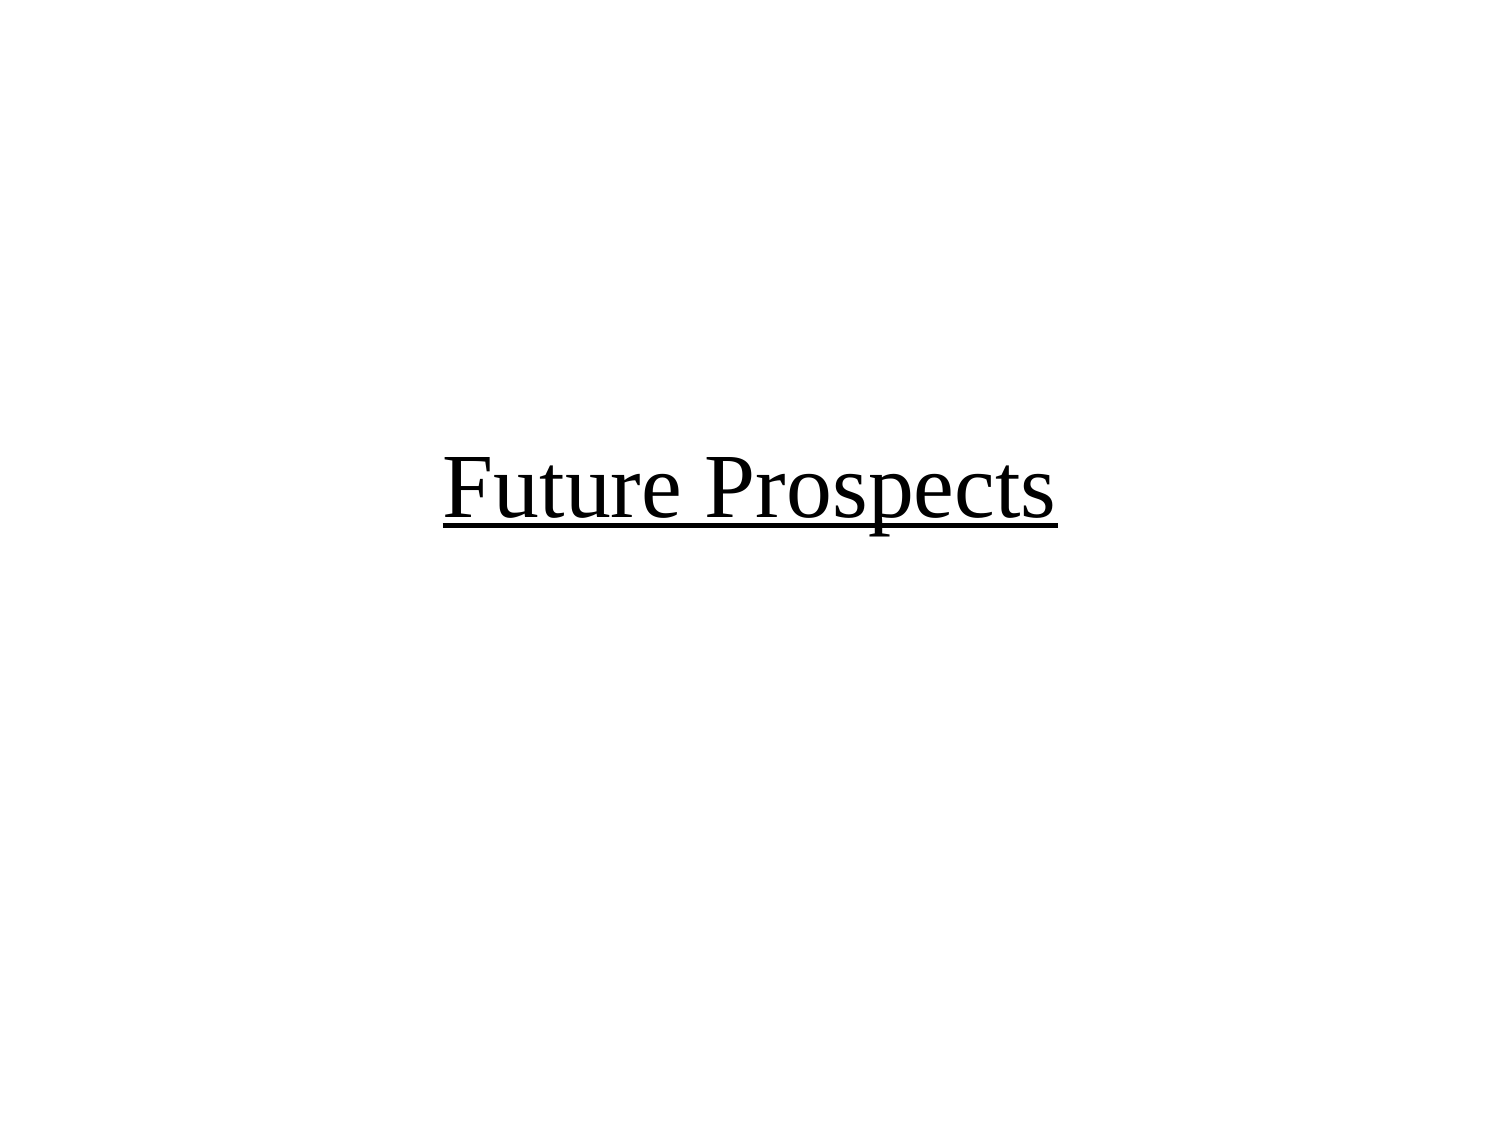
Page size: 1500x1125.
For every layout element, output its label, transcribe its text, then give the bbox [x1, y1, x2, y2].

title Future Prospects [112, 387, 1388, 575]
